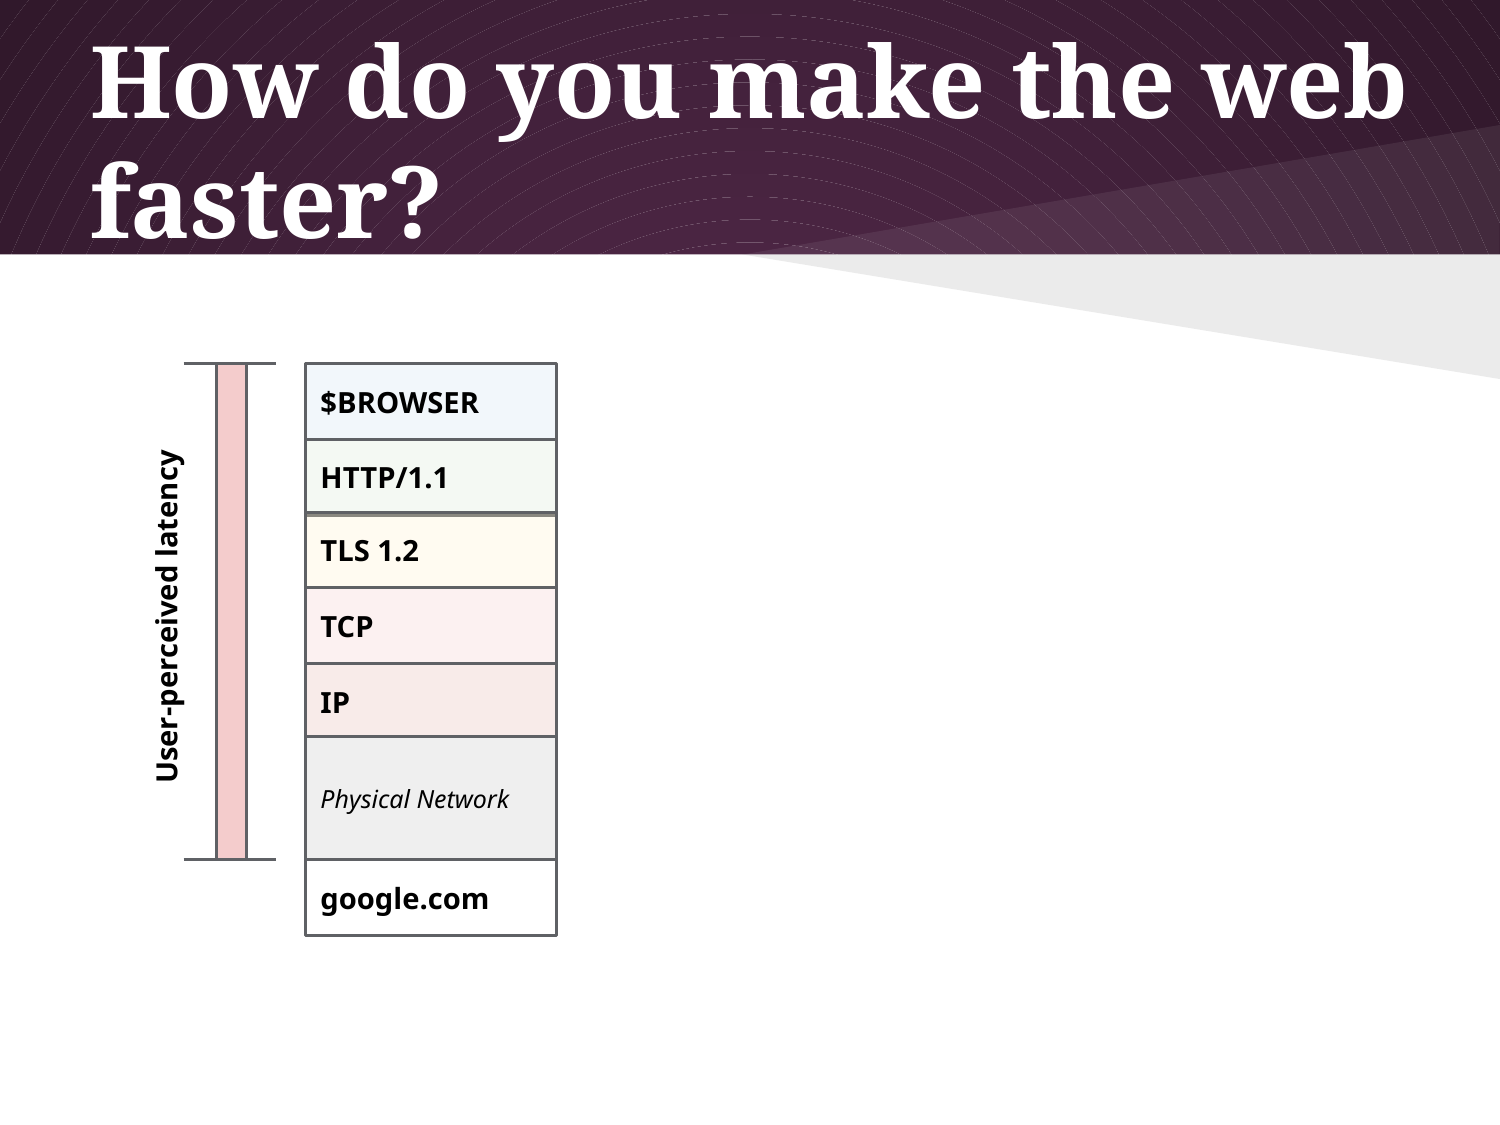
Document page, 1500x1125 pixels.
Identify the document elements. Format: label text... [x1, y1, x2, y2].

text_box TCP [305, 587, 557, 663]
text_box Physical Network [305, 736, 557, 859]
title How do you make the web faster? [75, 45, 1425, 233]
text_box [216, 370, 247, 858]
text_box google.com [305, 859, 557, 936]
text_box $BROWSER [305, 363, 557, 439]
text_box User-perceived latency [133, 429, 209, 799]
text_box TLS 1.2 [305, 512, 557, 587]
text_box IP [305, 663, 557, 736]
text_box HTTP/1.1 [305, 439, 557, 512]
